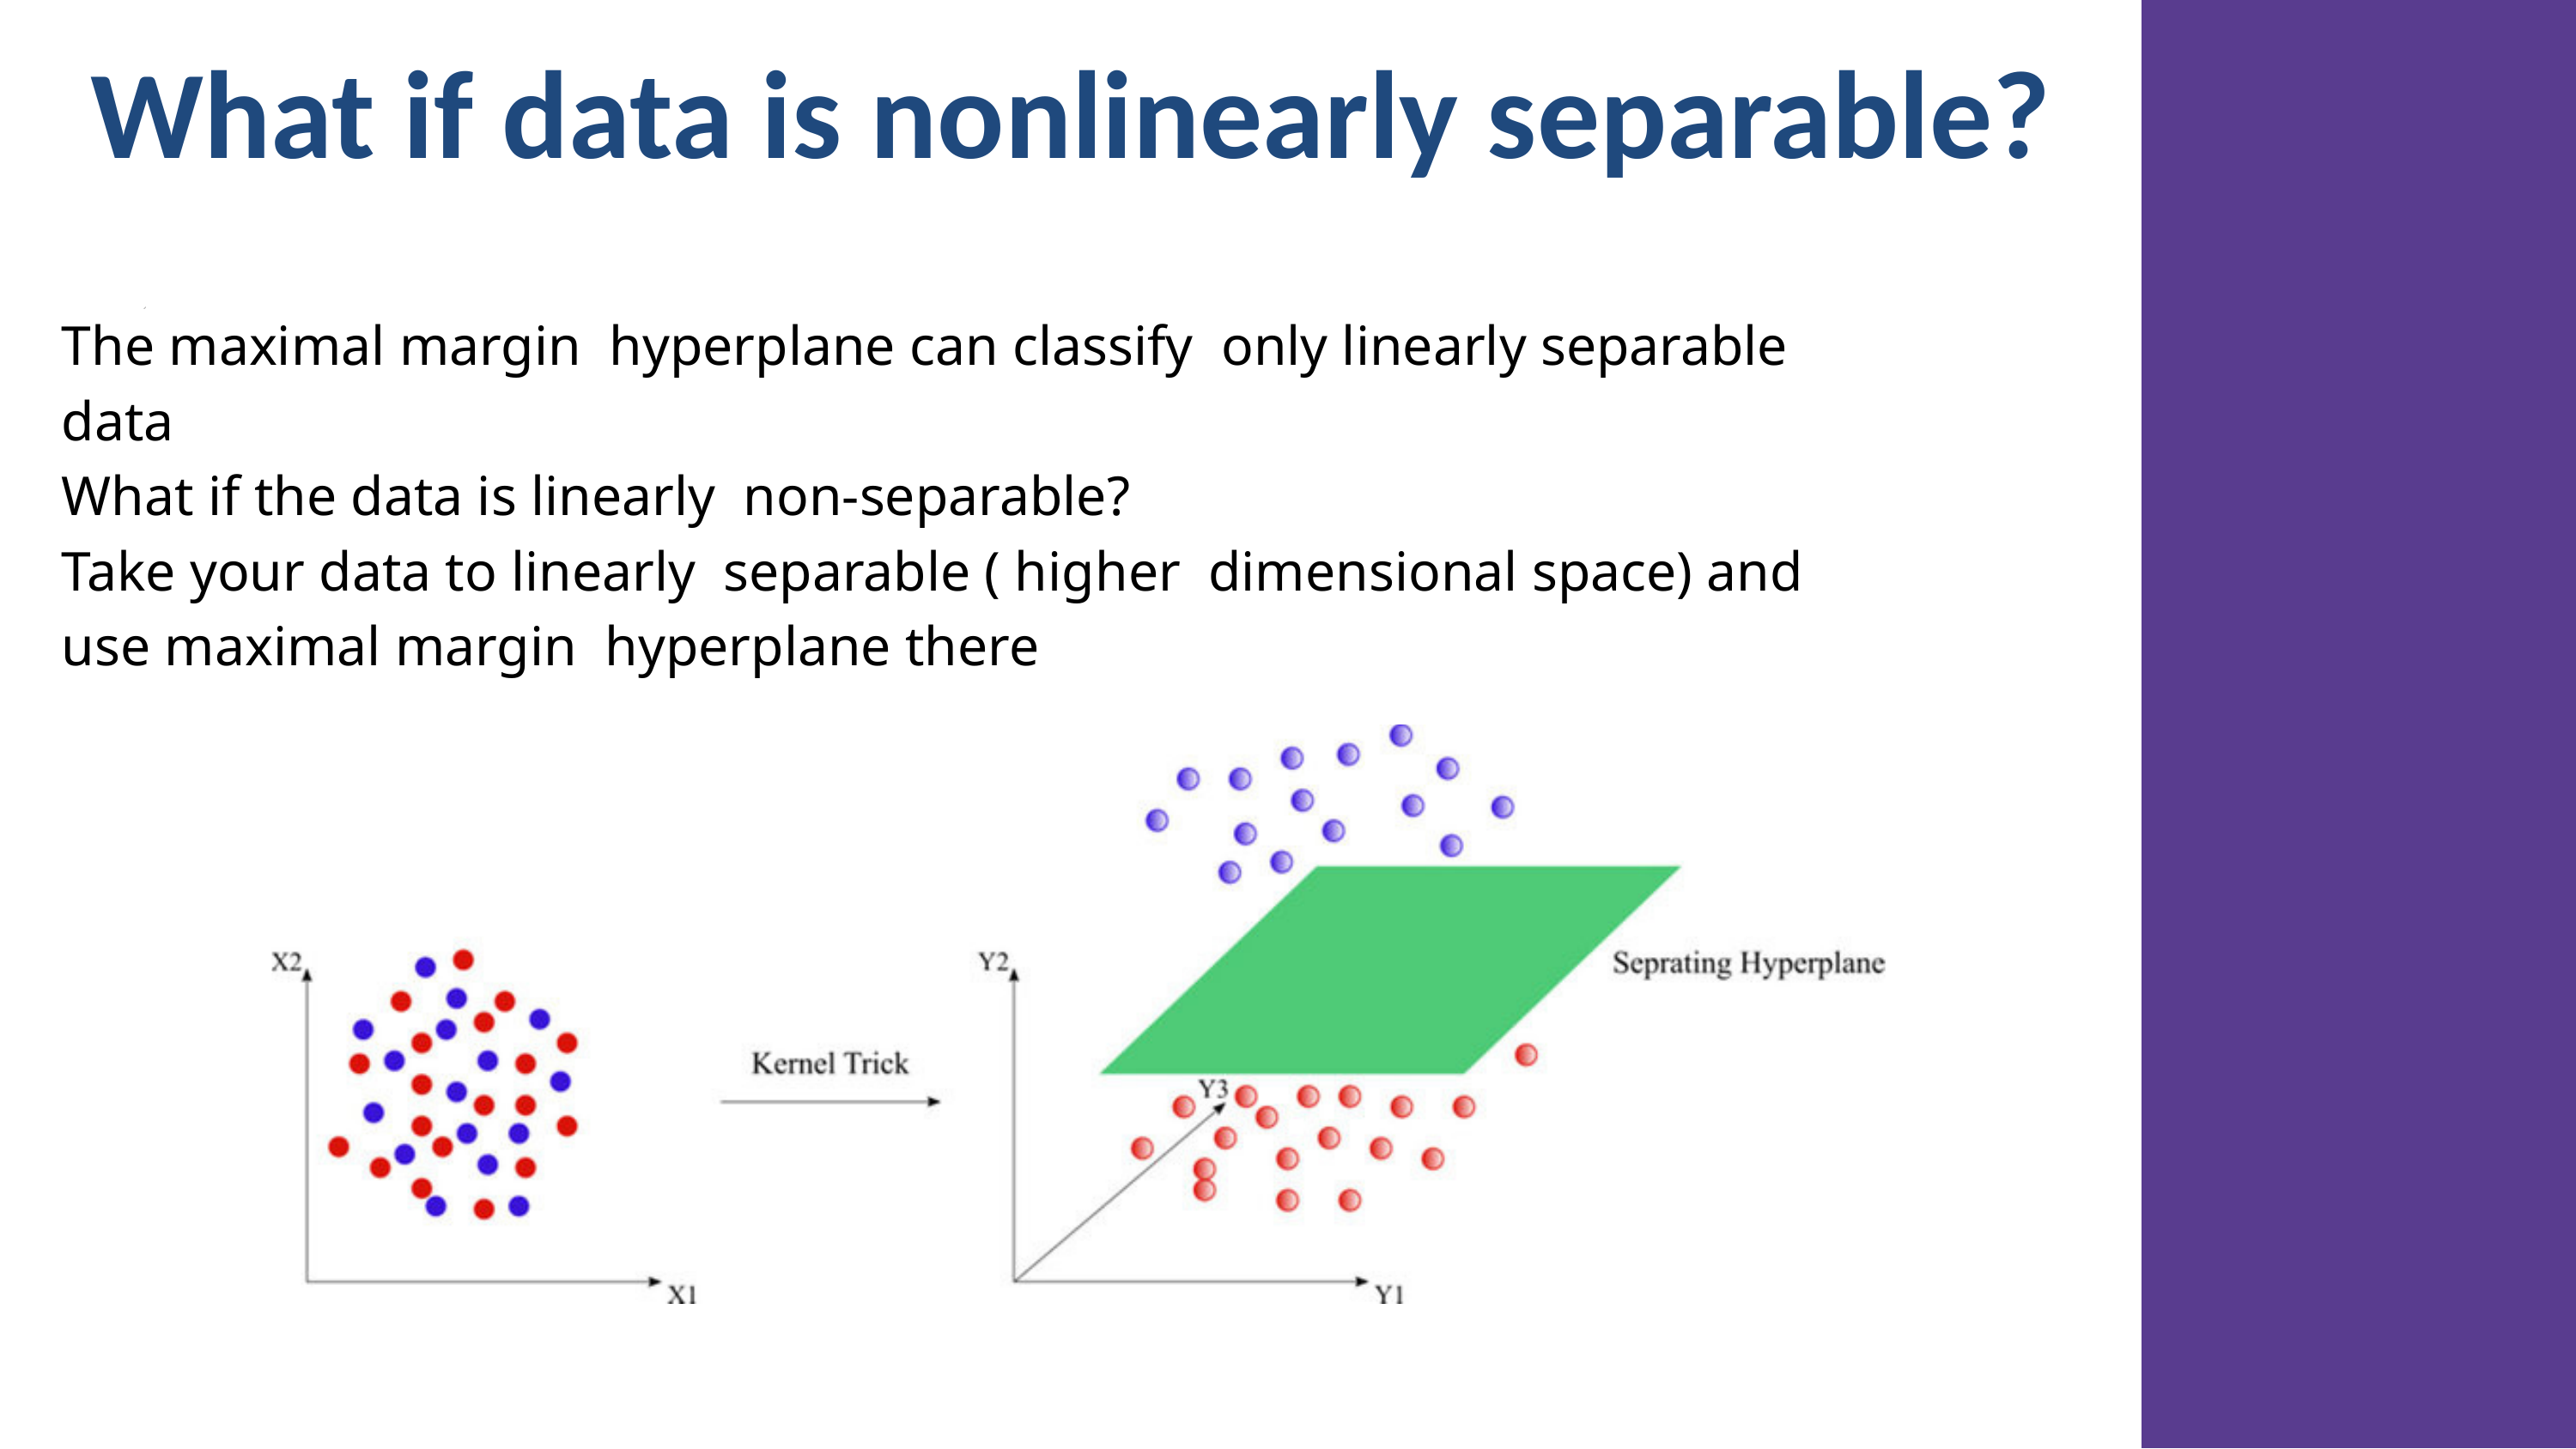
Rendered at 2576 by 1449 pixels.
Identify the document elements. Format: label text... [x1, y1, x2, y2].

text_box [271, 724, 1886, 1304]
text_box The maximal margin hyperplane can classify only linearly separable data What if the data is linearly non-separable? Take your data to linearly separable ( higher dimensional space) and use maximal margin hyperplane there [61, 300, 1827, 677]
text_box What if data is nonlinearly separable? [61, 52, 2082, 313]
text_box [2141, 0, 2576, 1449]
